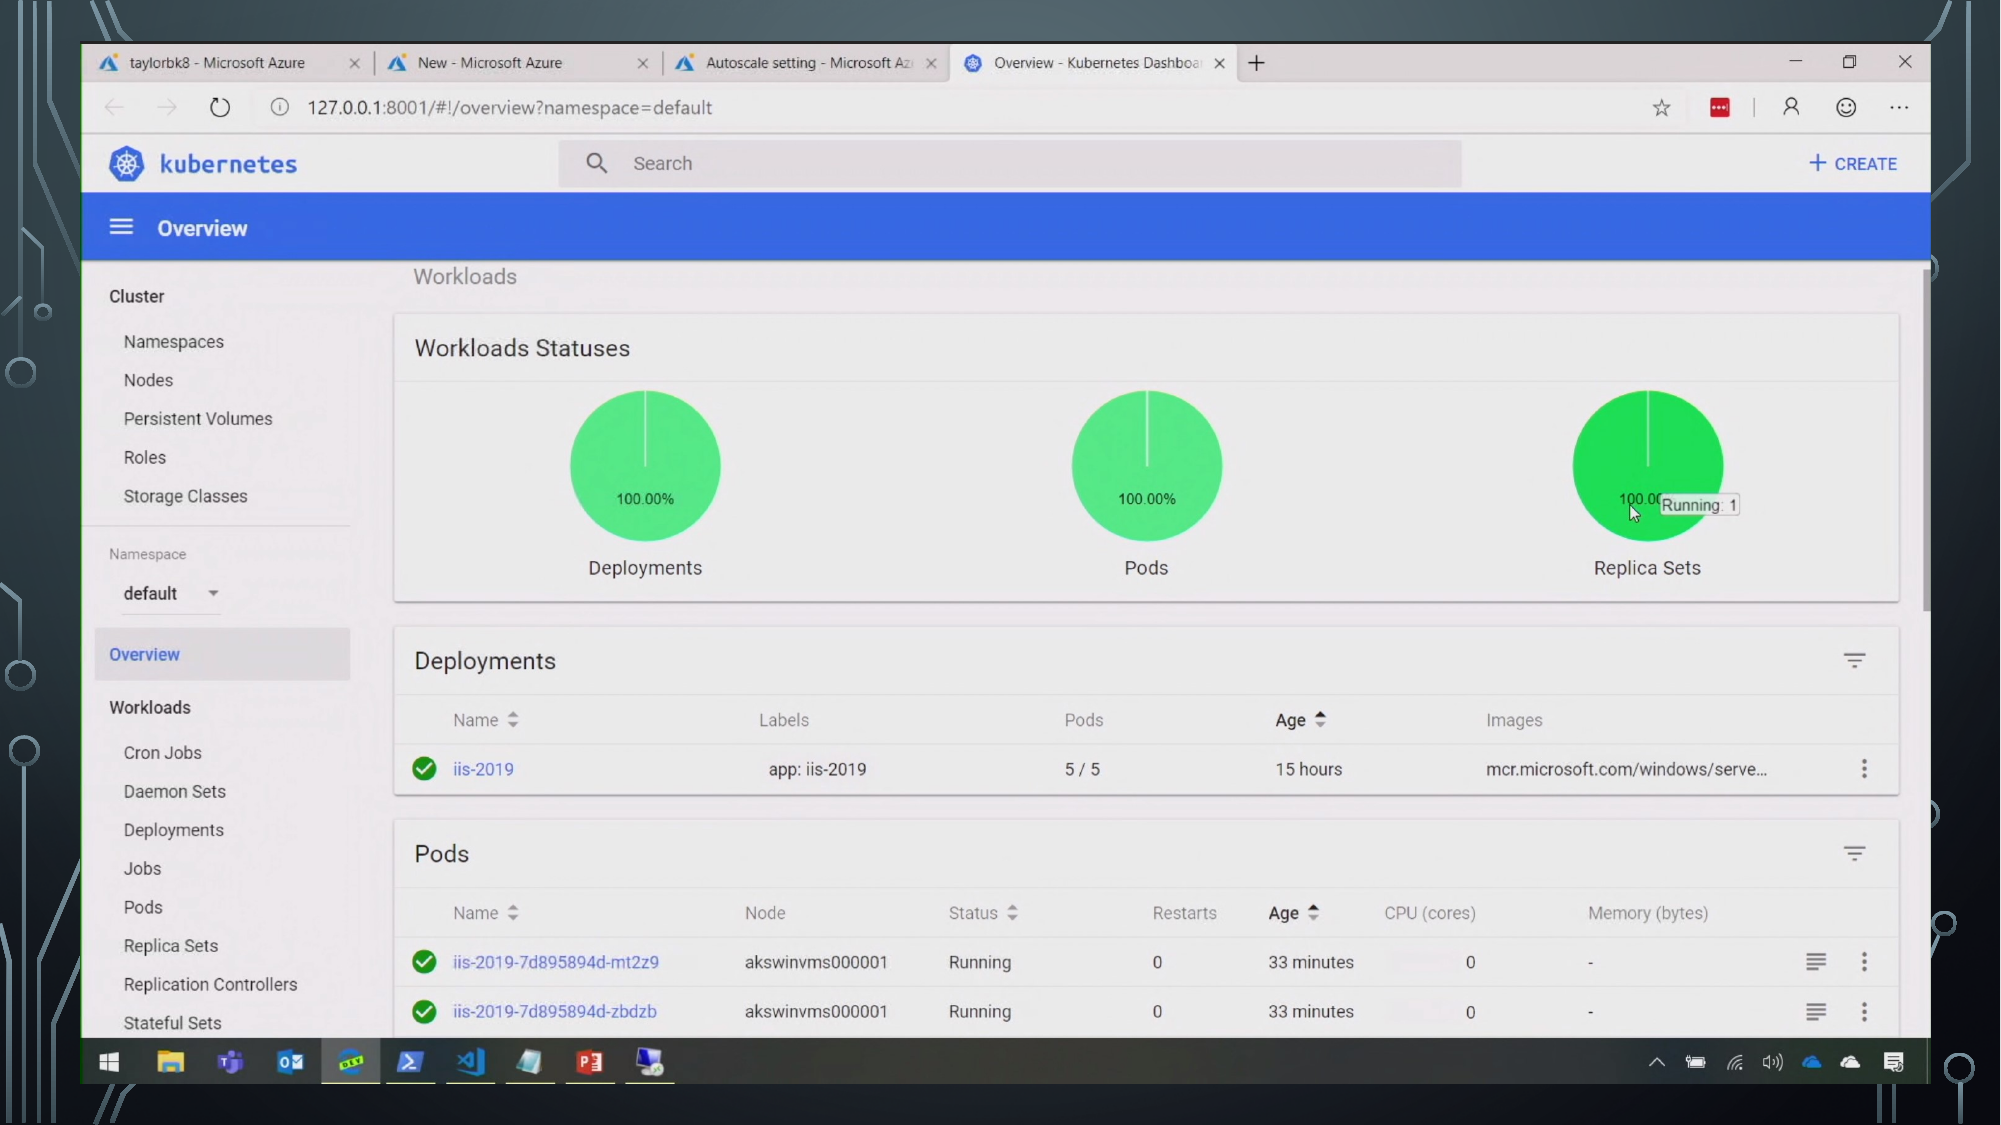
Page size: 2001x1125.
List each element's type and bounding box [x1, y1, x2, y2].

list [79, 40, 1931, 1085]
